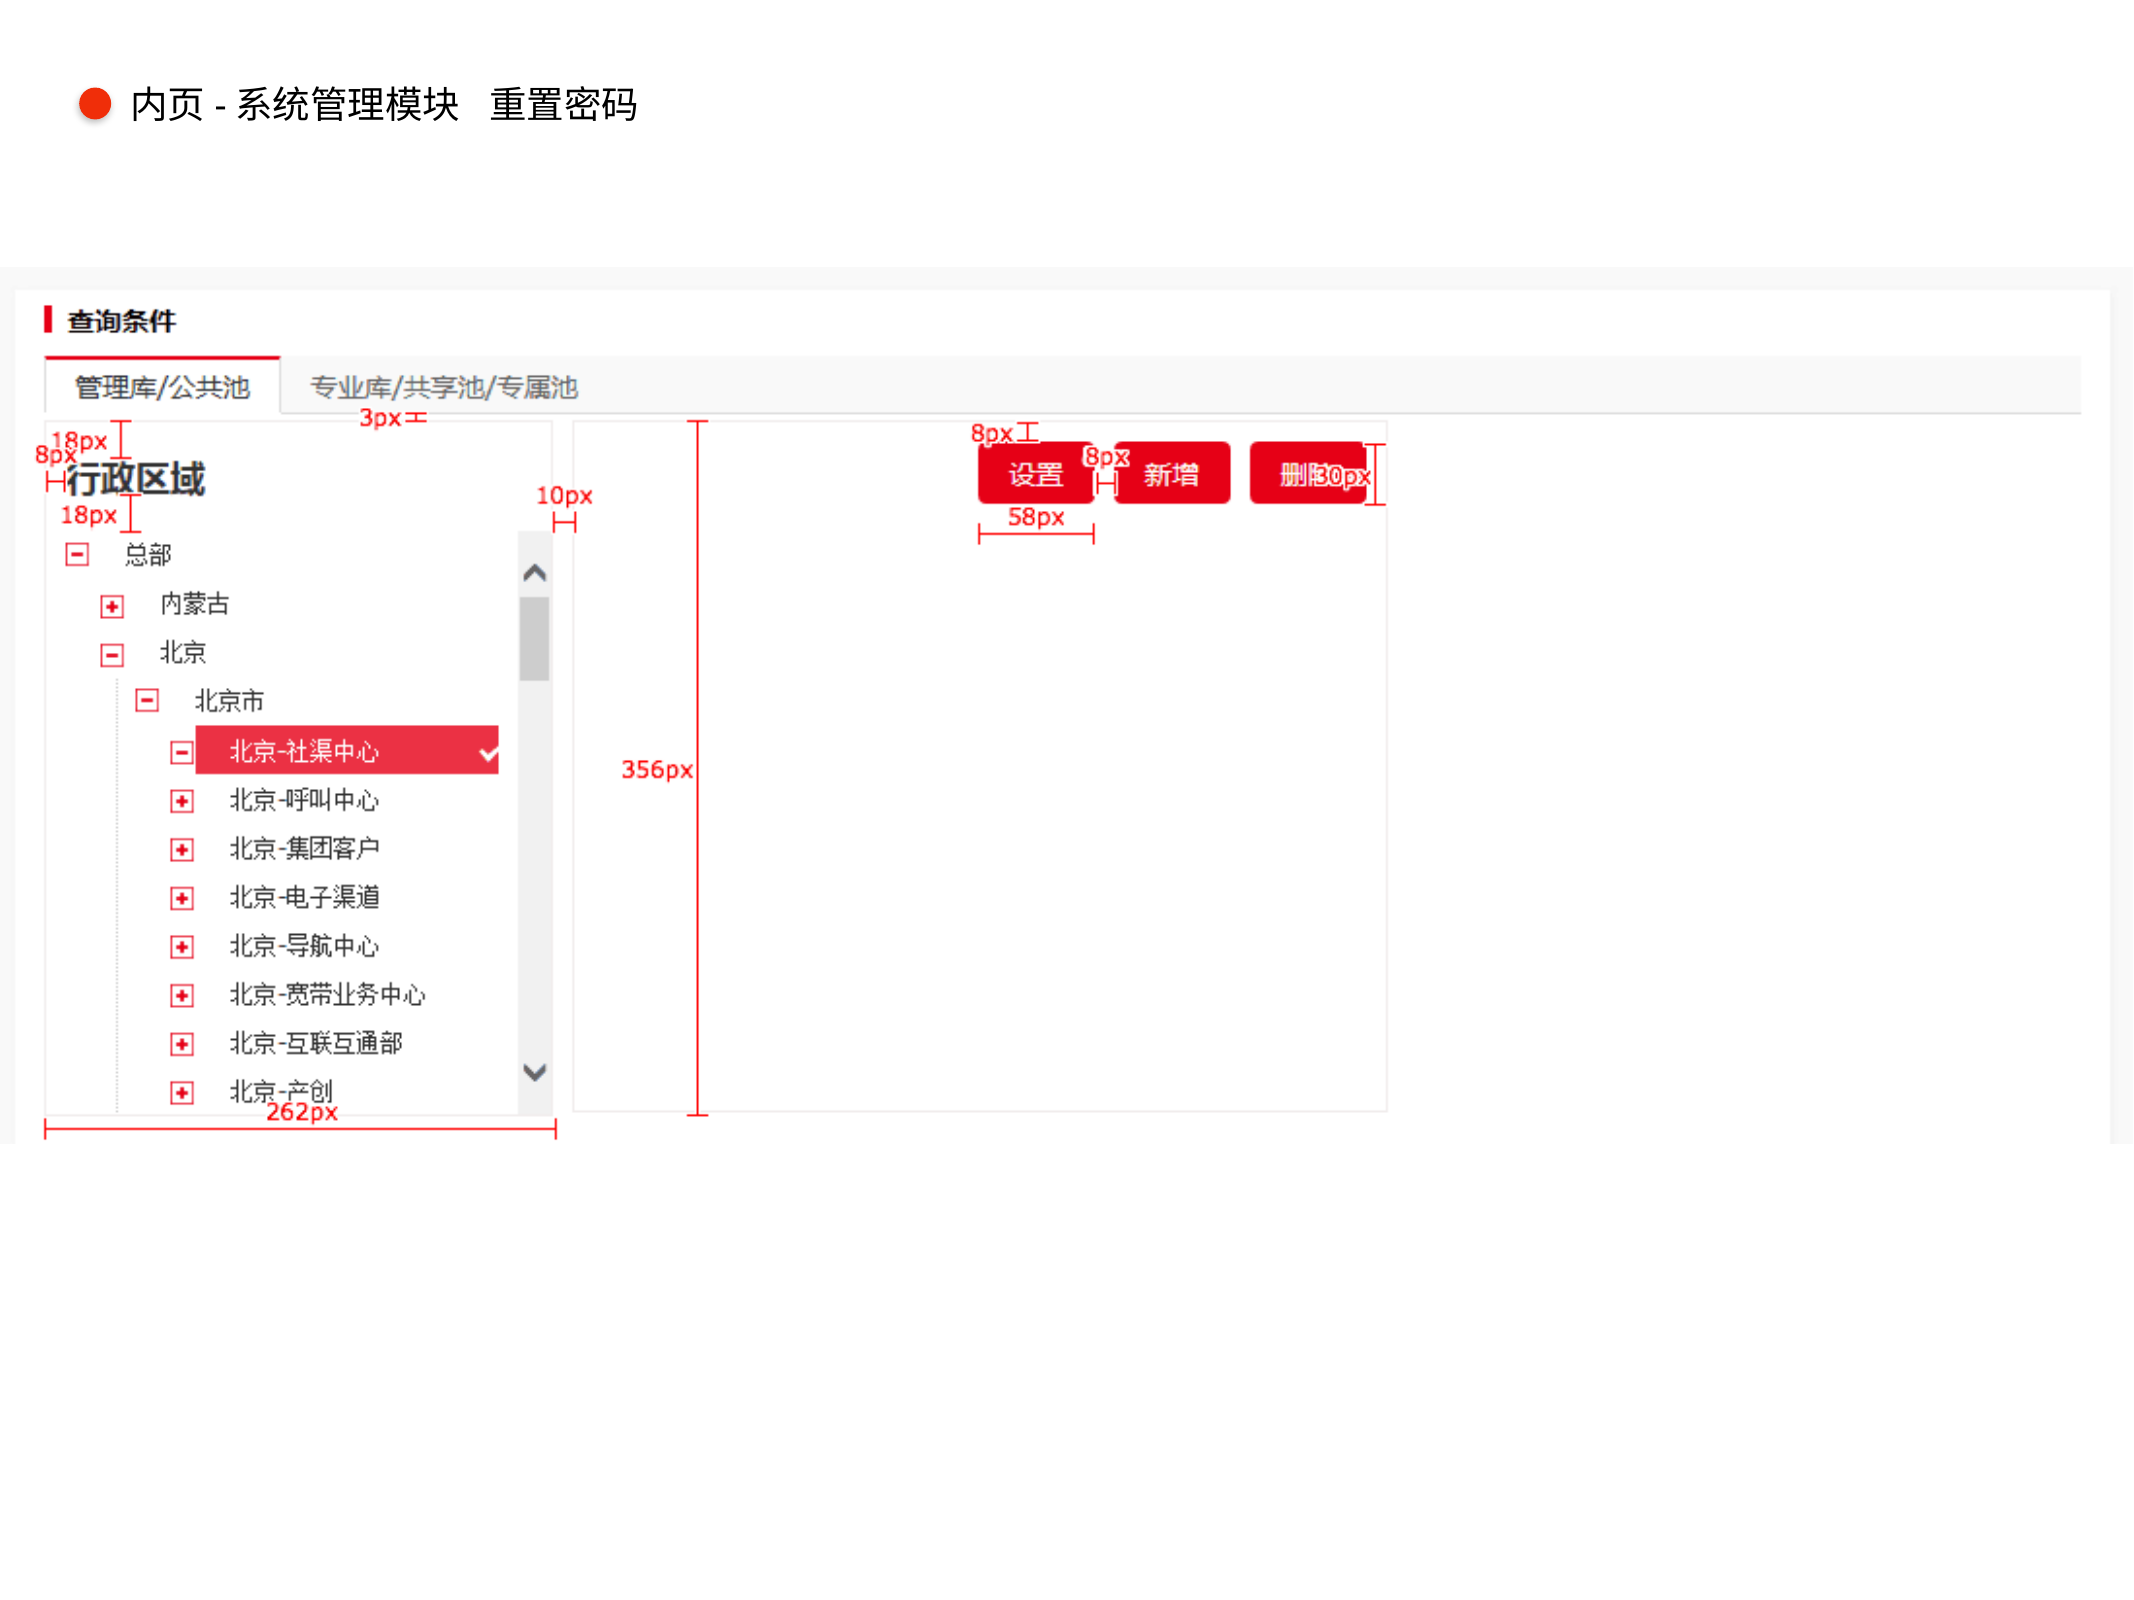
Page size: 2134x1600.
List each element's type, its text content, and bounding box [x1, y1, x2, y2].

text_box 重置密码 [480, 72, 648, 135]
text_box 内页-系统管理模块 [122, 72, 469, 135]
picture [0, 267, 2134, 1144]
text_box [79, 87, 112, 120]
